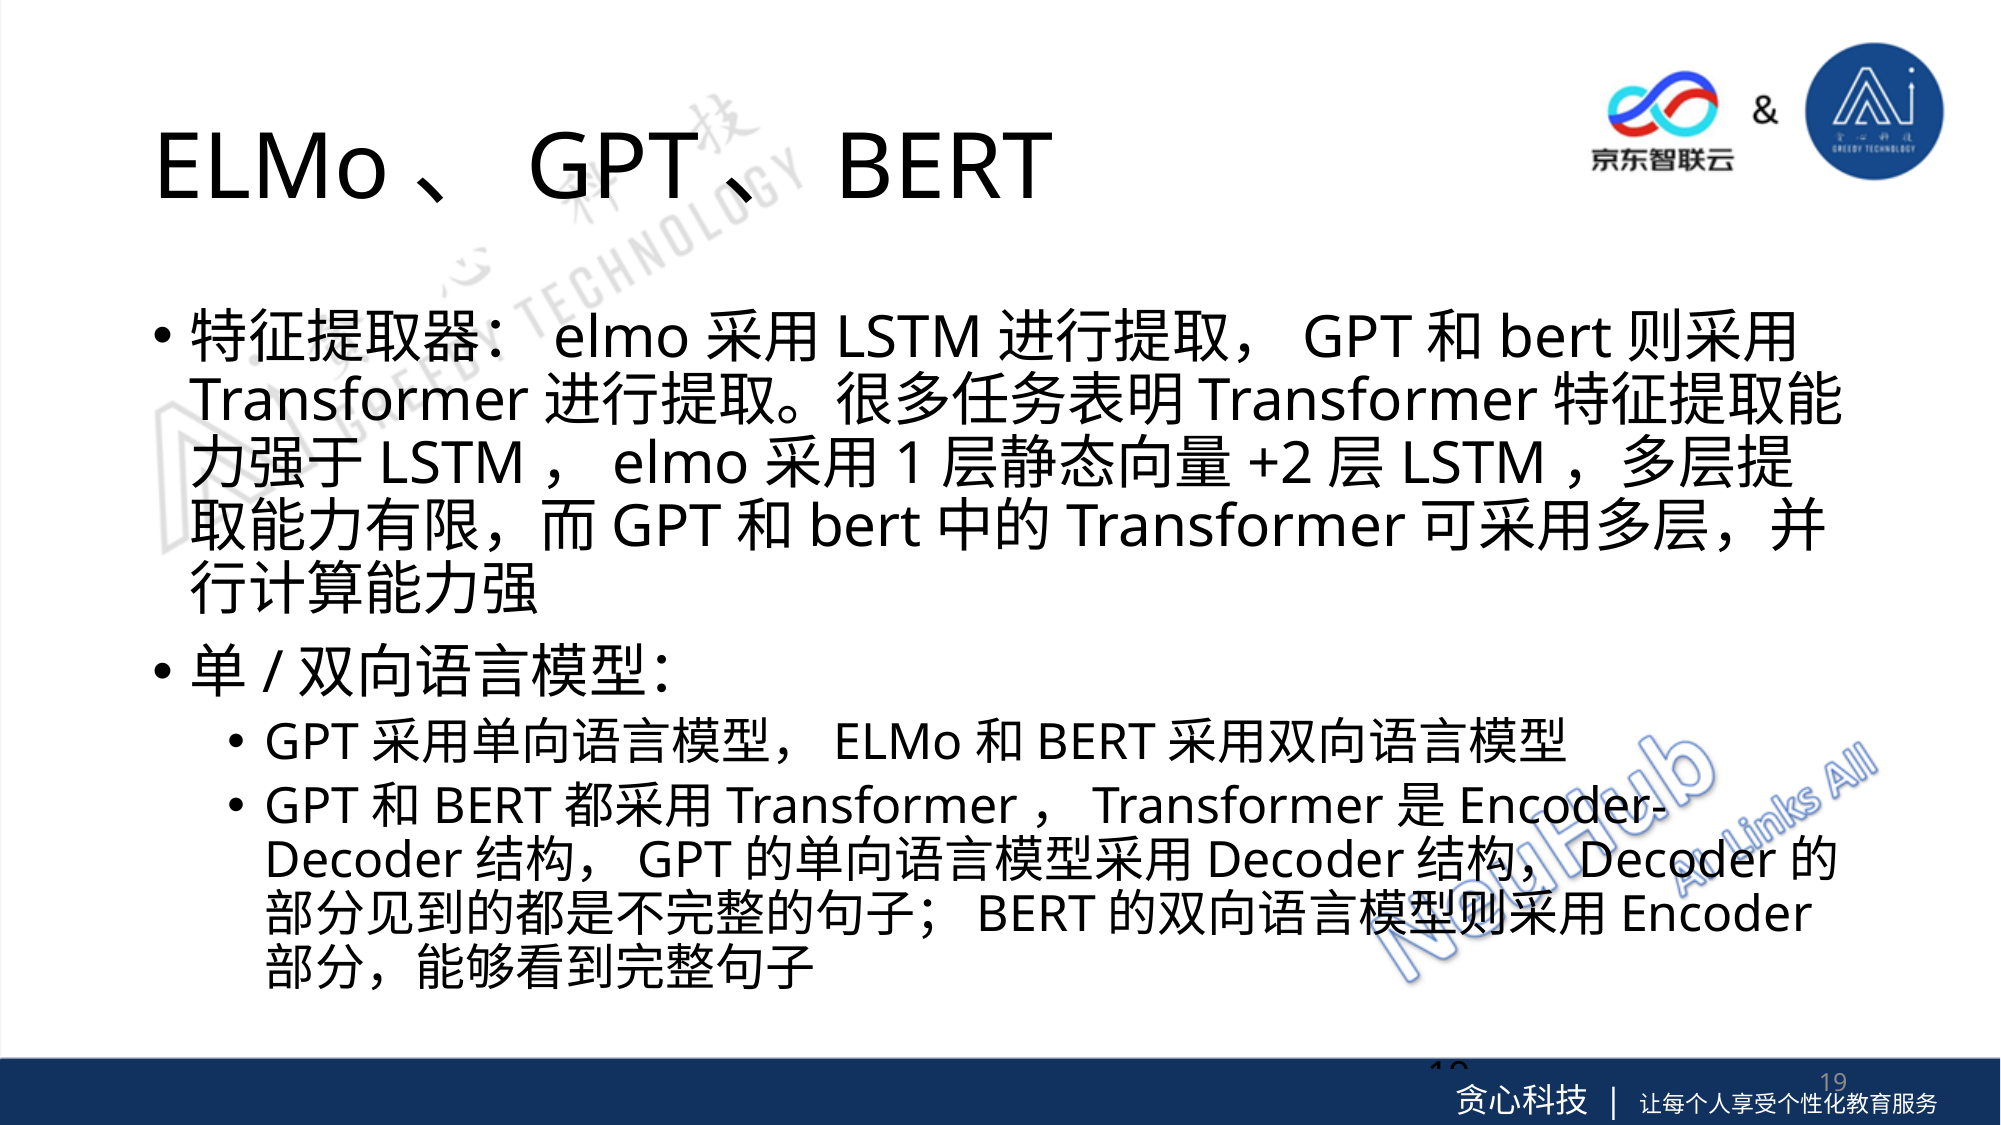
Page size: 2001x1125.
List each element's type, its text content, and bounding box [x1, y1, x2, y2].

picture [0, 0, 2001, 1125]
title ELMo、GPT、BERT [137, 59, 1863, 278]
list 特征提取器：elmo采用LSTM进行提取，GPT和bert则采用Transformer进行提取。很多任务表明Transformer特征提取能力强于LSTM，elmo采用1层静态向量+2层LSTM，多层提取能力有限，而GPT和bert中的Transformer可采用多层，并行计算能力强 单/双向语言模型： GPT采用单向语言模型，ELMo和BERT采用双向语言模型 GPT和BERT都采用Transformer，Transformer是Encoder-Decoder结构，GPT的单向语言模型采用Decoder结构，Decoder的部分见到的都是不完整的句子；BERT的双向语言模型则采用Encoder部分，能够看到完整句子 [137, 299, 1863, 1014]
